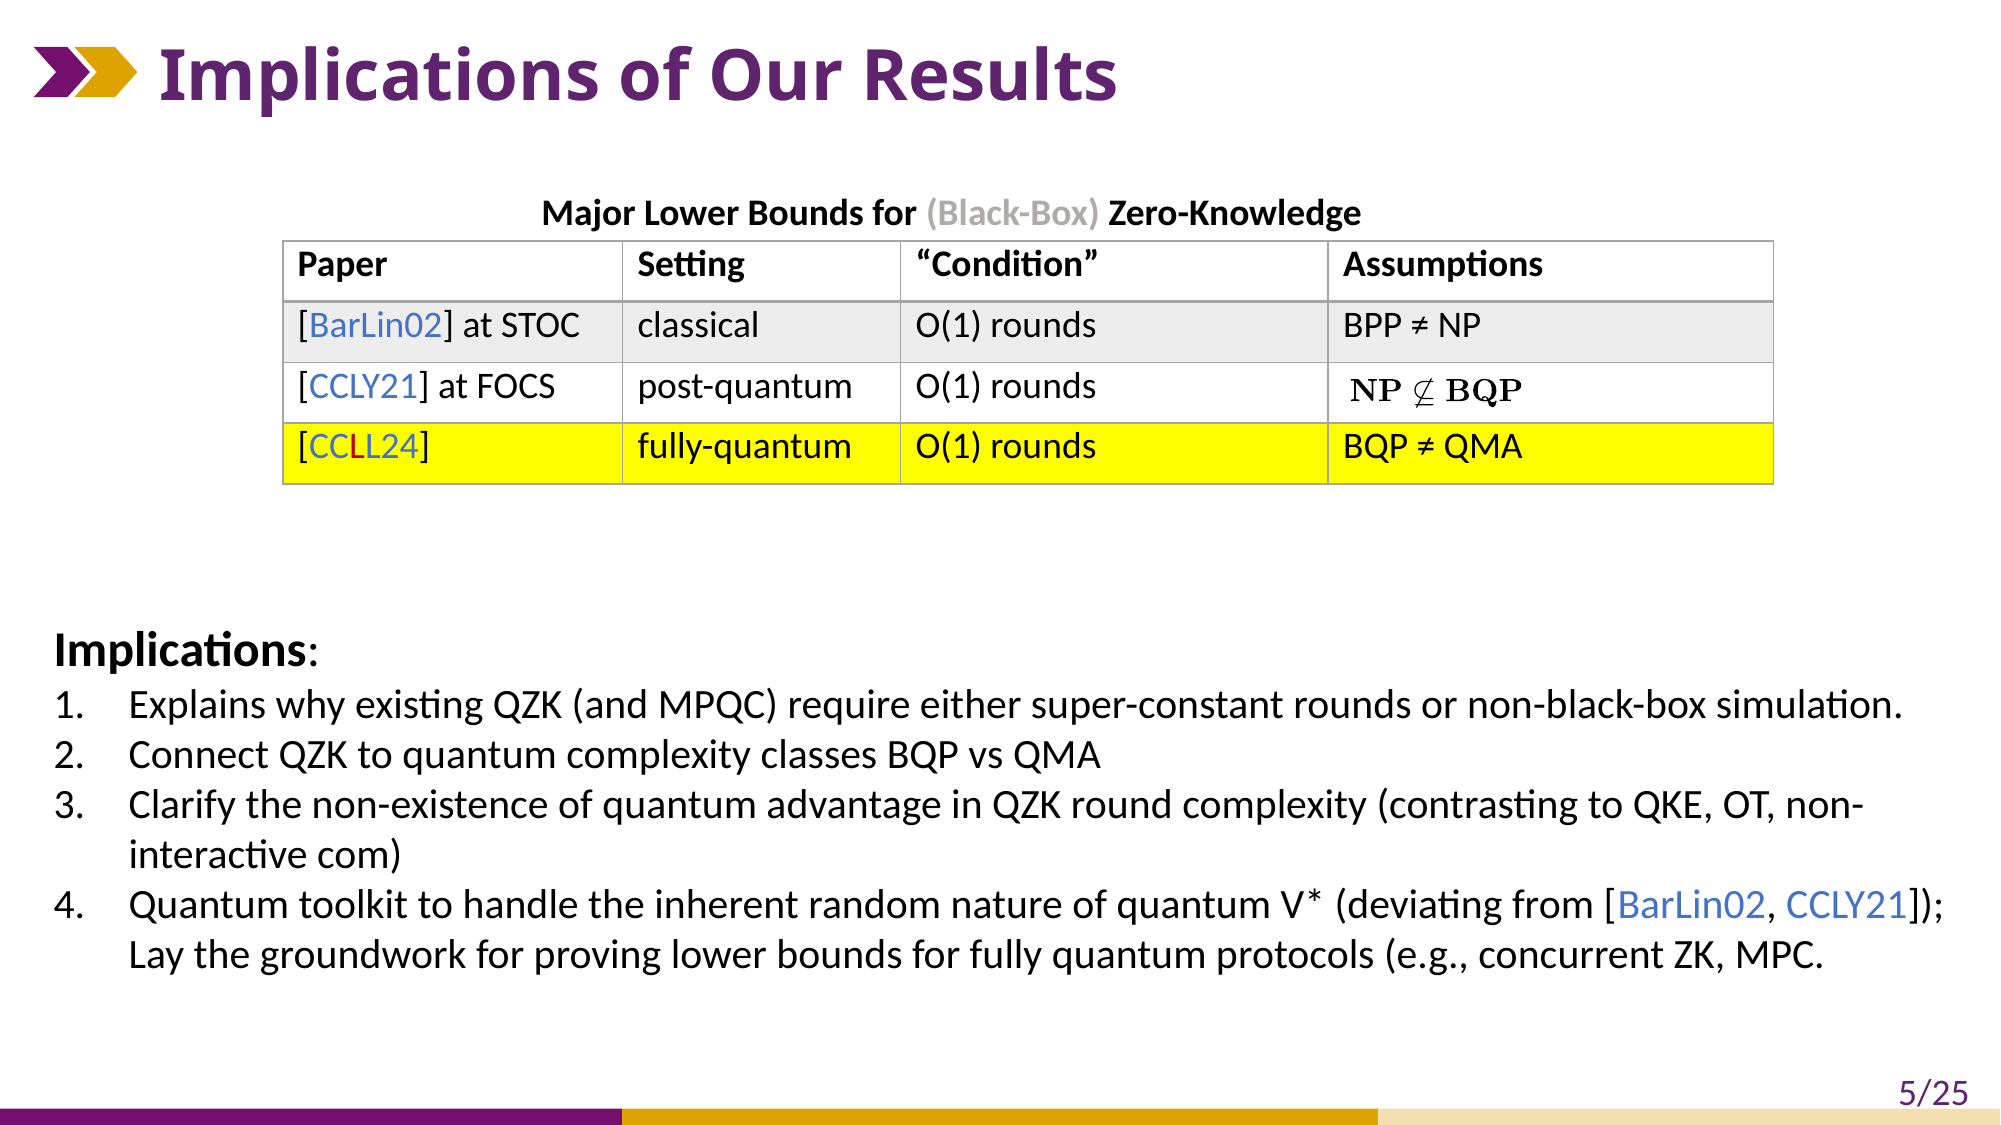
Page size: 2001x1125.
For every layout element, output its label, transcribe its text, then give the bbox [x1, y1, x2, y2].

table_cell [1329, 363, 1773, 422]
text_box Implications: Explains why existing QZK (and MPQC) require either super-constant rounds or non-black-box simulation. Connect QZK to quantum complexity classes BQP vs QMA Clarify the non-existence of quantum advantage in QZK round complexity (contrasting to QKE, OT, non-interactive com) Quantum toolkit to handle the inherent random nature of quantum V* (deviating from [BarLin02, CCLY21]); Lay the groundwork for proving lower bounds for fully quantum protocols (e.g., concurrent ZK, MPC. [38, 609, 1968, 985]
table_cell O(1) rounds [901, 363, 1327, 422]
title Implications of Our Results [144, 17, 1827, 127]
table_cell [CCLY21] at FOCS [284, 363, 622, 422]
table_header Setting [623, 242, 900, 300]
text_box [1350, 378, 1522, 408]
table_cell BPP ≠ NP [1329, 303, 1773, 362]
table_header Assumptions [1329, 242, 1773, 300]
table_cell [CCLL24] [284, 424, 622, 483]
table_cell O(1) rounds [901, 303, 1327, 362]
table_cell O(1) rounds [901, 424, 1327, 483]
table_cell [BarLin02] at STOC [284, 303, 622, 362]
table_cell BQP ≠ QMA [1329, 424, 1773, 483]
table_cell classical [623, 303, 900, 362]
text_box Major Lower Bounds for (Black-Box) Zero-Knowledge [526, 180, 1510, 240]
table_header Paper [284, 242, 622, 300]
table_cell post-quantum [623, 363, 900, 422]
table_cell fully-quantum [623, 424, 900, 483]
table_header “Condition” [901, 242, 1327, 300]
